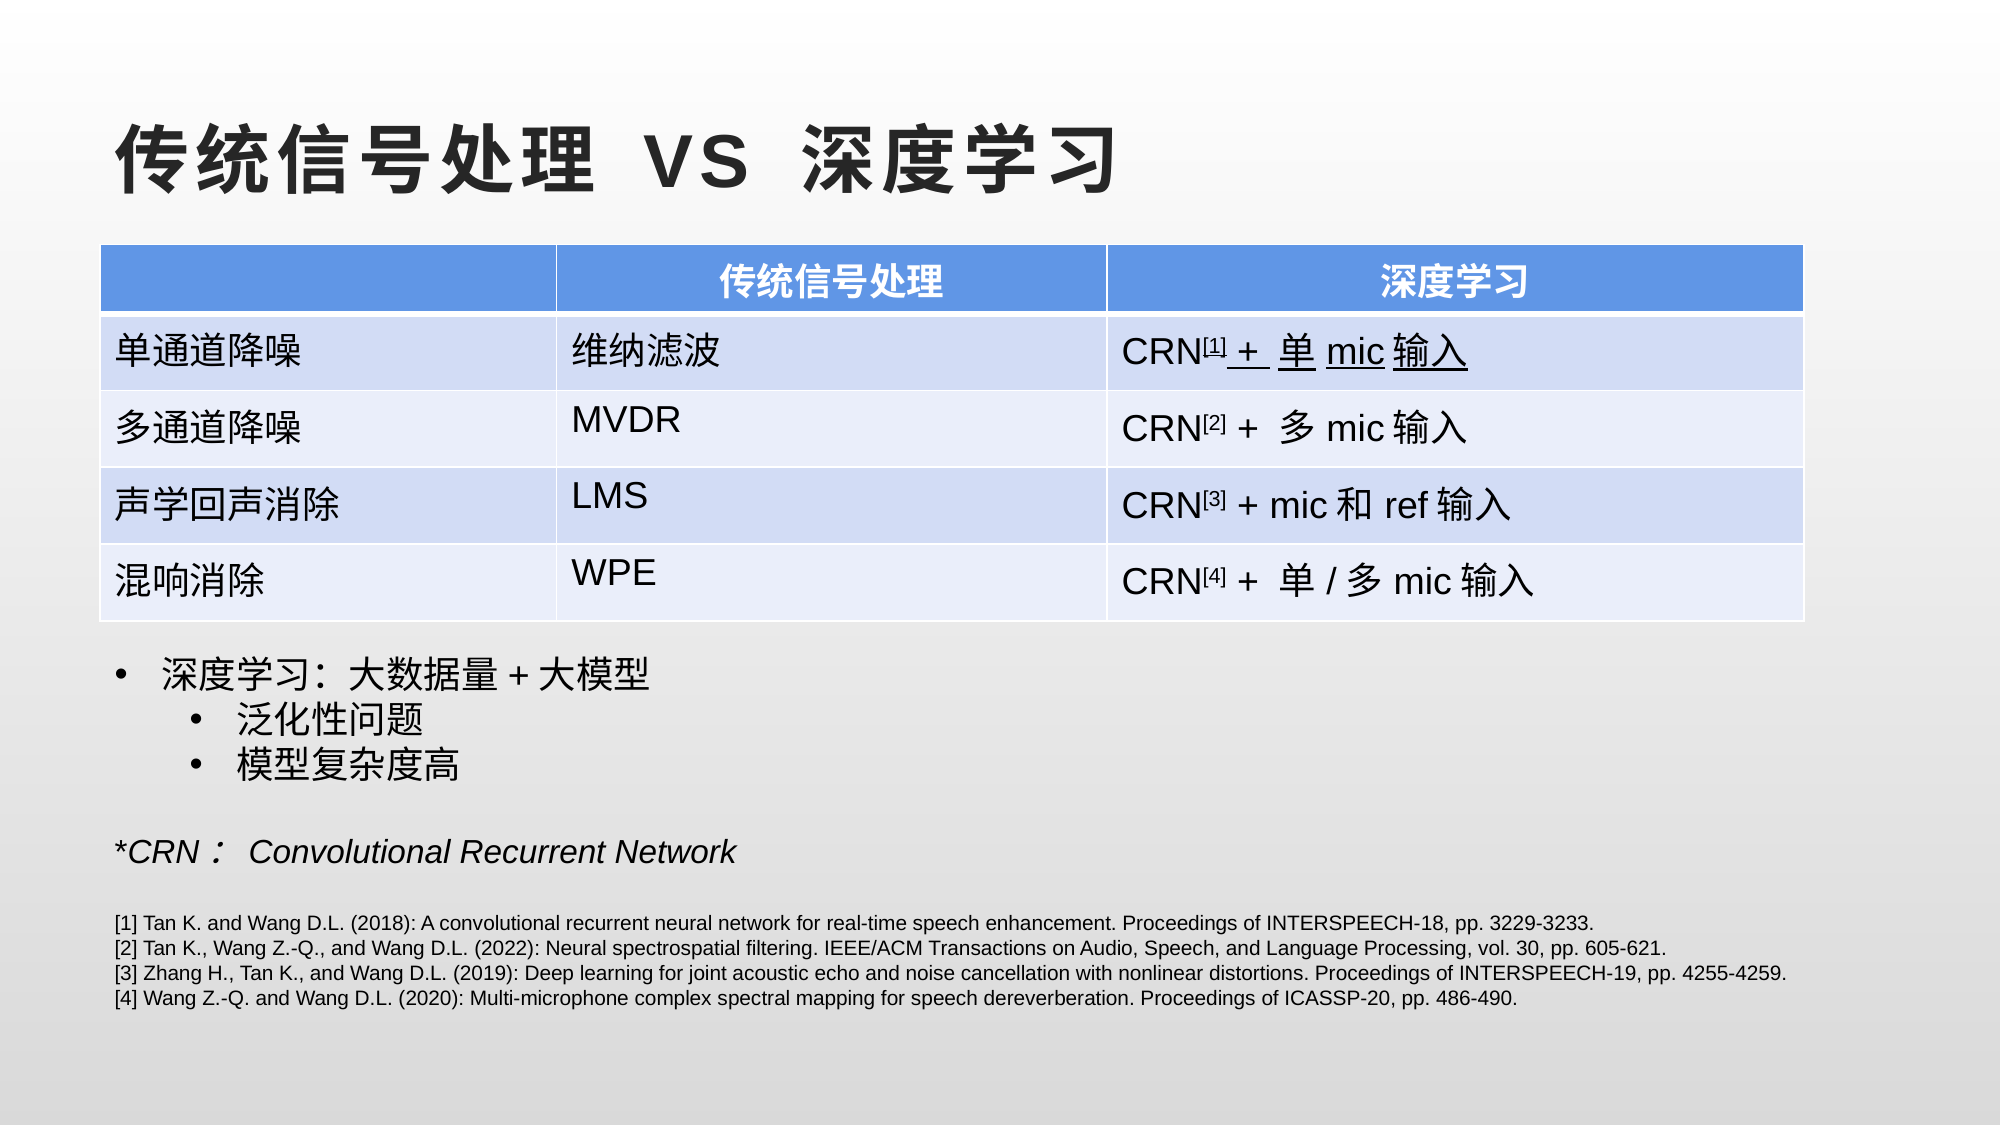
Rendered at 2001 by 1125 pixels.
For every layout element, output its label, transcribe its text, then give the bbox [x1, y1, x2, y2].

table_cell 混响消除 [101, 545, 556, 620]
table_cell WPE [557, 545, 1106, 620]
table_cell CRN[3] + mic和ref输入 [1108, 468, 1803, 543]
table_cell 多通道降噪 [101, 391, 556, 466]
table_header 传统信号处理 [557, 245, 1106, 311]
text_box [1] Tan K. and Wang D.L. (2018): A convolutional recurrent neural network for real-time speech enhancement. Proceedings of INTERSPEECH-18, pp. 3229-3233. [2] Tan K., Wang Z.-Q., and Wang D.L. (2022): Neural spectrospatial filtering. IEEE/ACM Transactions on Audio, Speech, and Language Processing, vol. 30, pp. 605-621. [3] Zhang H., Tan K., and Wang D.L. (2019): Deep learning for joint acoustic echo and noise cancellation with nonlinear distortions. Proceedings of INTERSPEECH-19, pp. 4255-4259. [4] Wang Z.-Q. and Wang D.L. (2020): Multi-microphone complex spectral mapping for speech dereverberation. Proceedings of ICASSP-20, pp. 486-490. [99, 902, 1876, 1017]
table_cell LMS [557, 468, 1106, 543]
table_cell CRN[4] + 单/多mic输入 [1108, 545, 1803, 620]
table_cell CRN[2] + 多mic输入 [1108, 391, 1803, 466]
table_header [101, 245, 556, 311]
text_box 深度学习：大数据量+大模型 泛化性问题 模型复杂度高 *CRN：Convolutional Recurrent Network [99, 643, 1360, 903]
table_cell 维纳滤波 [557, 317, 1106, 390]
table_cell 声学回声消除 [101, 468, 556, 543]
table_cell MVDR [557, 391, 1106, 466]
table_cell CRN[1] + 单mic输入 [1108, 317, 1803, 390]
title 传统信号处理 VS 深度学习 [99, 99, 1900, 216]
table_header 深度学习 [1108, 245, 1803, 311]
table_cell 单通道降噪 [101, 317, 556, 390]
